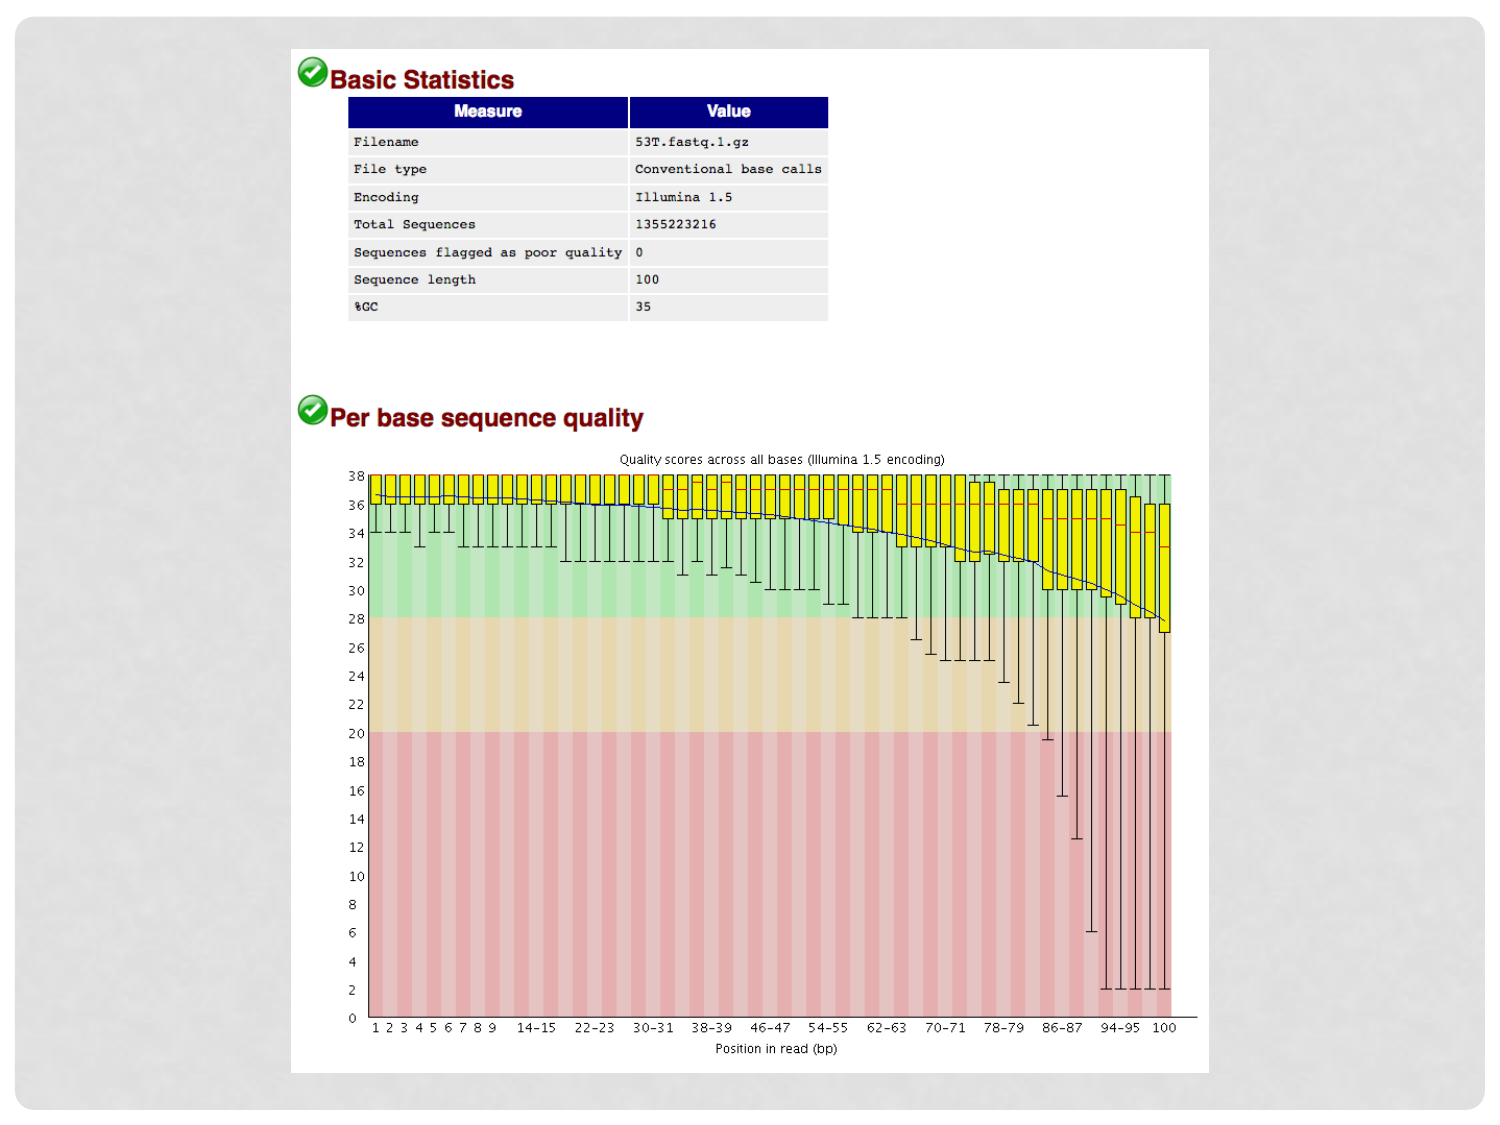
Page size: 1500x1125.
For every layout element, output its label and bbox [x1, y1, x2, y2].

picture [291, 49, 1209, 1074]
